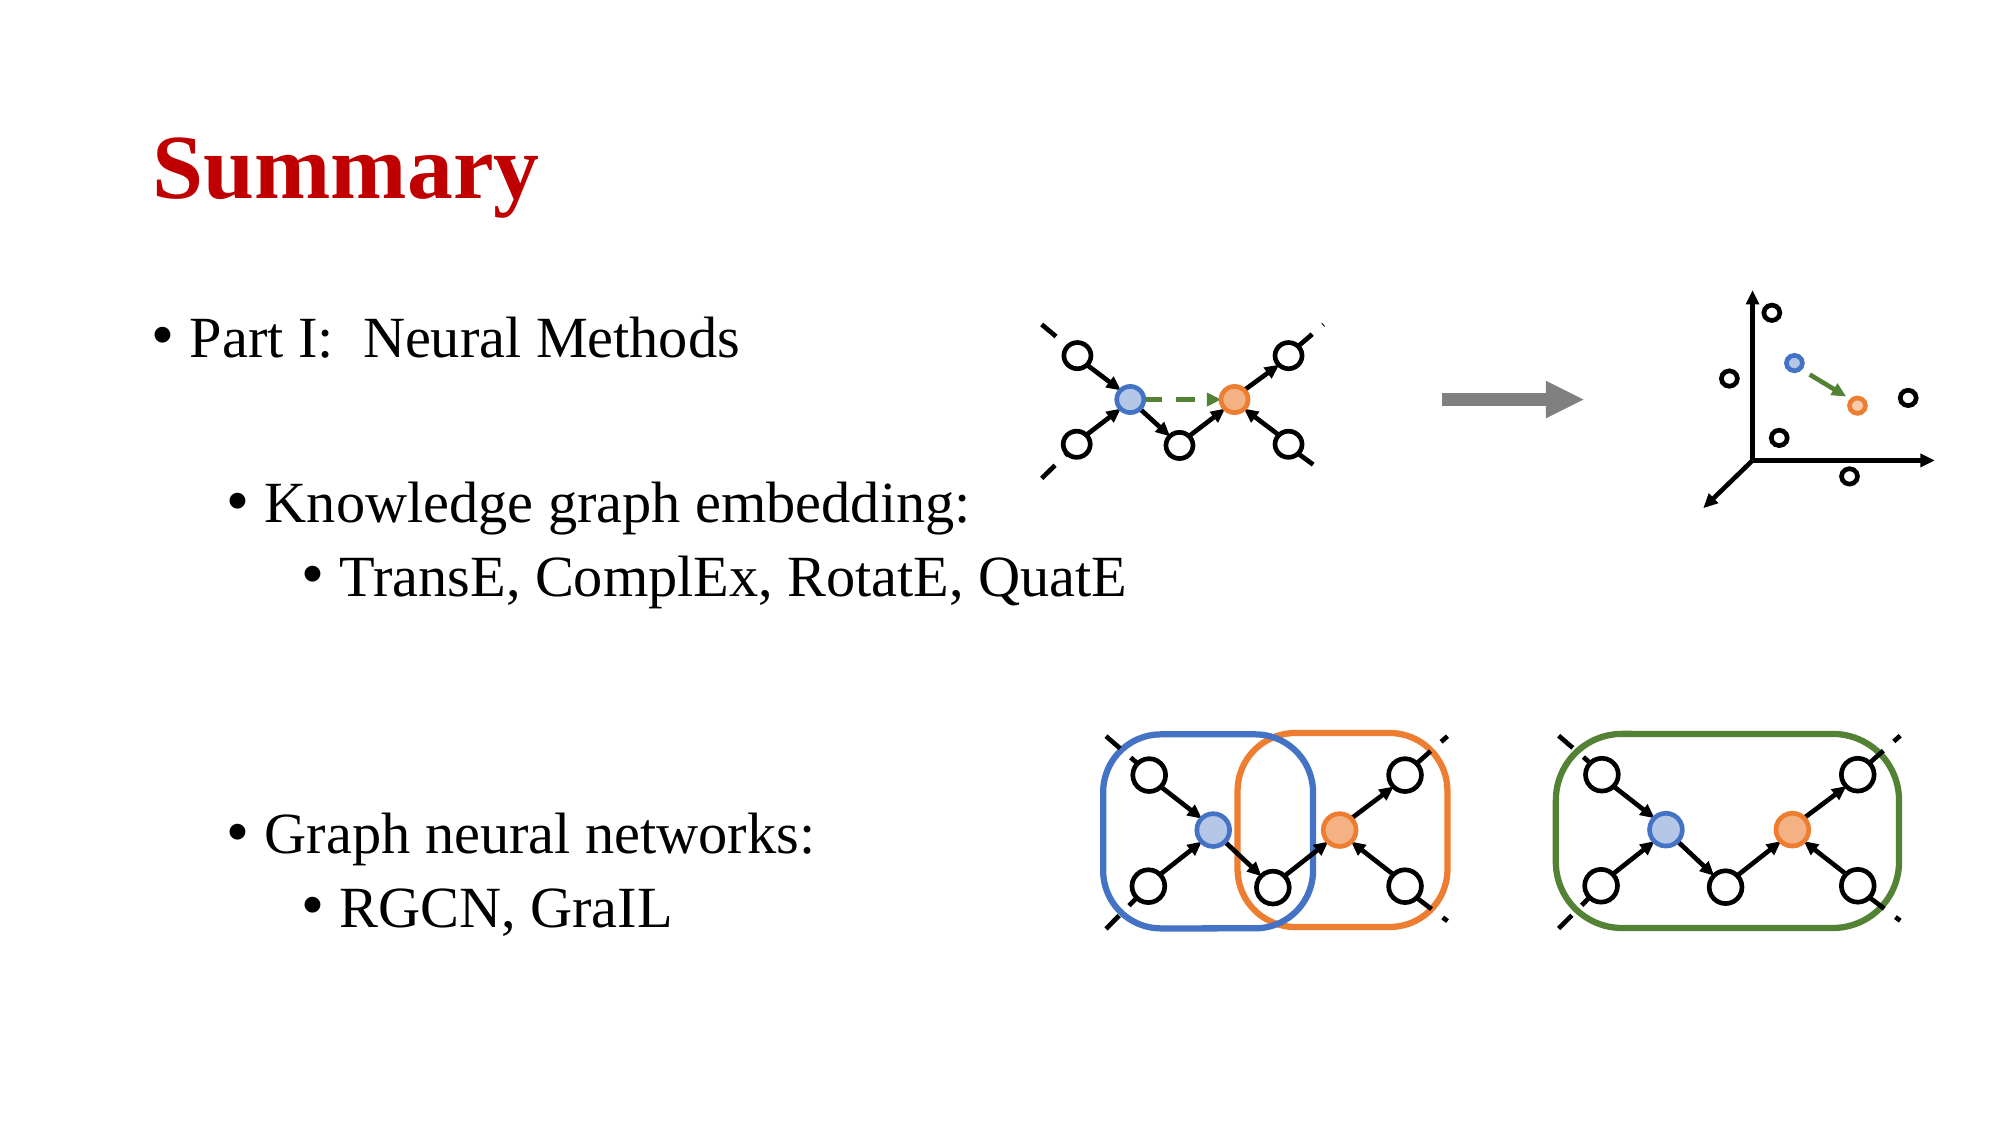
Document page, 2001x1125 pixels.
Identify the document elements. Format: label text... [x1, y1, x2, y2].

title Summary [137, 59, 1863, 278]
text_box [1103, 732, 1901, 929]
list Part I: Neural Methods Knowledge graph embedding: TransE, ComplEx, RotatE, QuatE Graph neural networks: RGCN, GraIL [137, 299, 1863, 1014]
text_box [1041, 290, 1935, 508]
